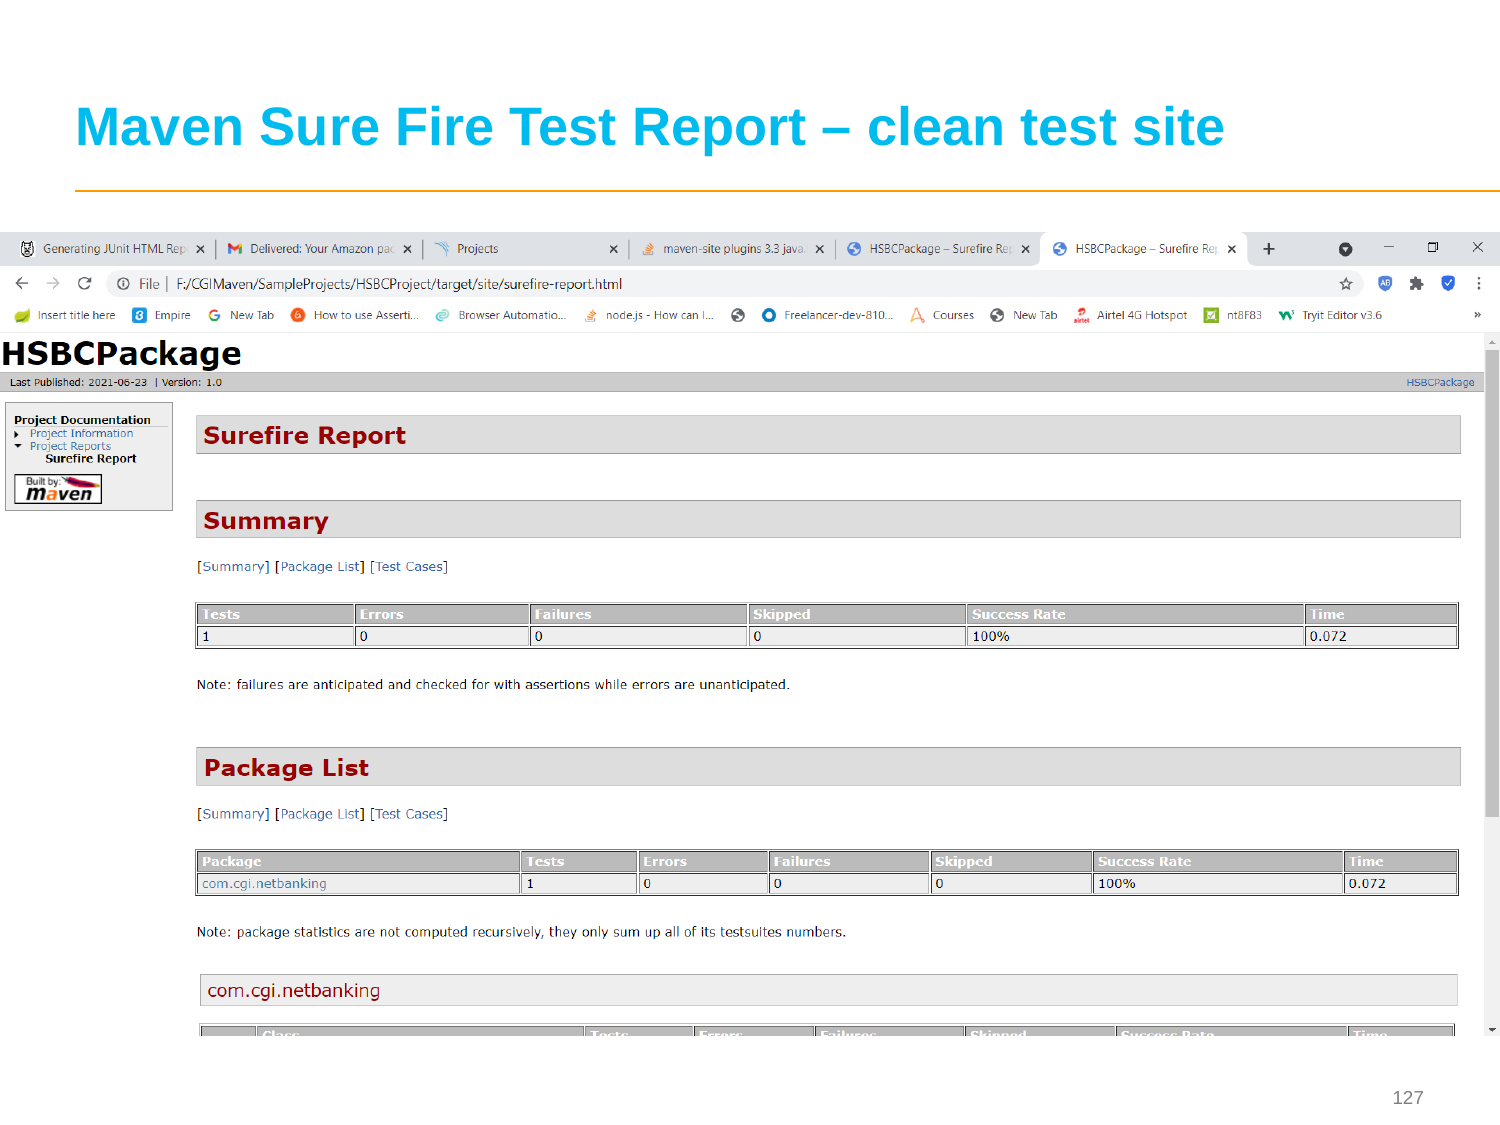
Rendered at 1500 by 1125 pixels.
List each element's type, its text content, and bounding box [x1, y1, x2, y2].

picture [0, 232, 1500, 1036]
title Maven Sure Fire Test Report – clean test site [75, 27, 1422, 157]
